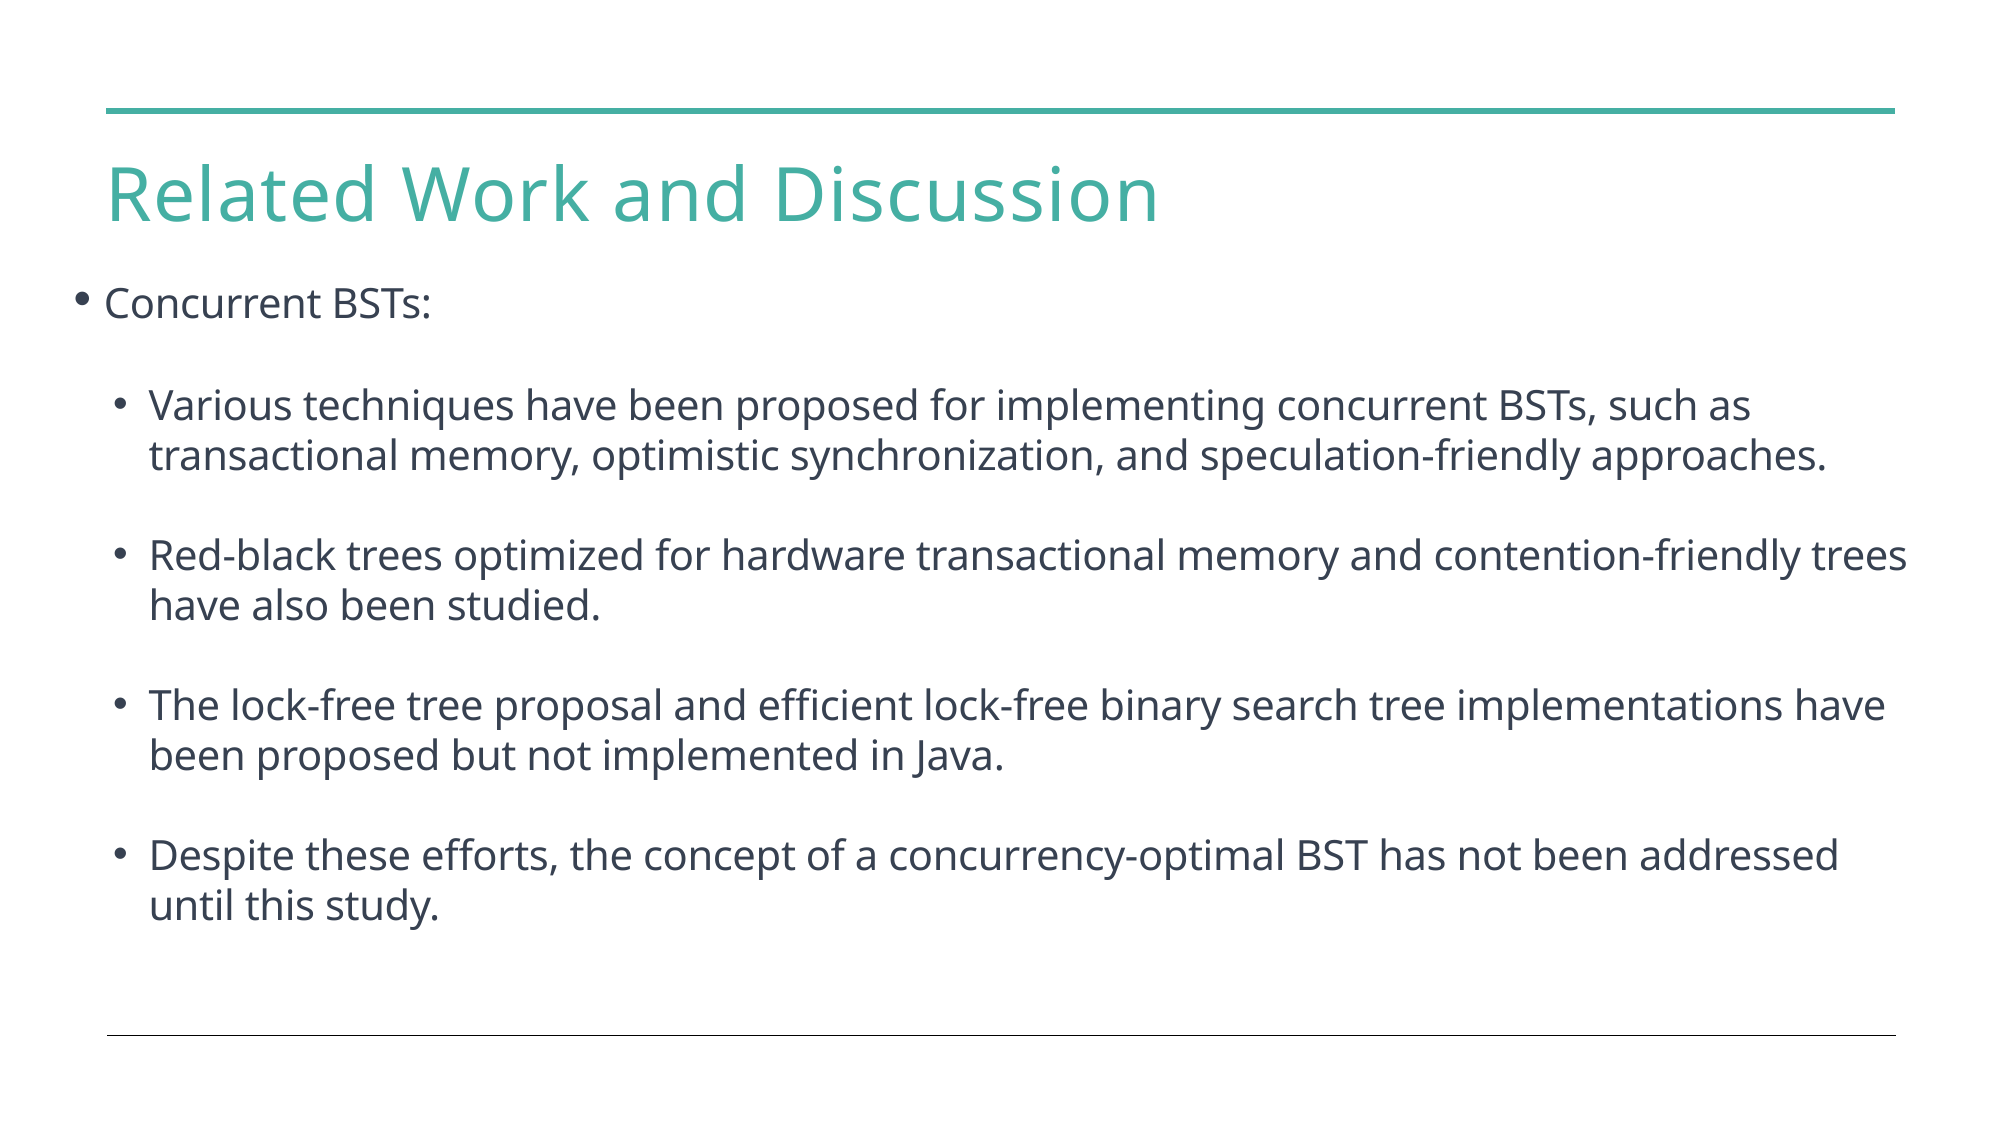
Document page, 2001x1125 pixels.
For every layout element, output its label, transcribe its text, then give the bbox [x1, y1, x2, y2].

title Related Work and Discussion [102, 144, 1189, 264]
text_box Concurrent BSTs: Various techniques have been proposed for implementing concurrent BSTs, such as transactional memory, optimistic synchronization, and speculation-friendly approaches. Red-black trees optimized for hardware transactional memory and contention-friendly trees have also been studied. The lock-free tree proposal and efficient lock-free binary search tree implementations have been proposed but not implemented in Java. Despite these efforts, the concept of a concurrency-optimal BST has not been addressed until this study. [73, 264, 1909, 975]
